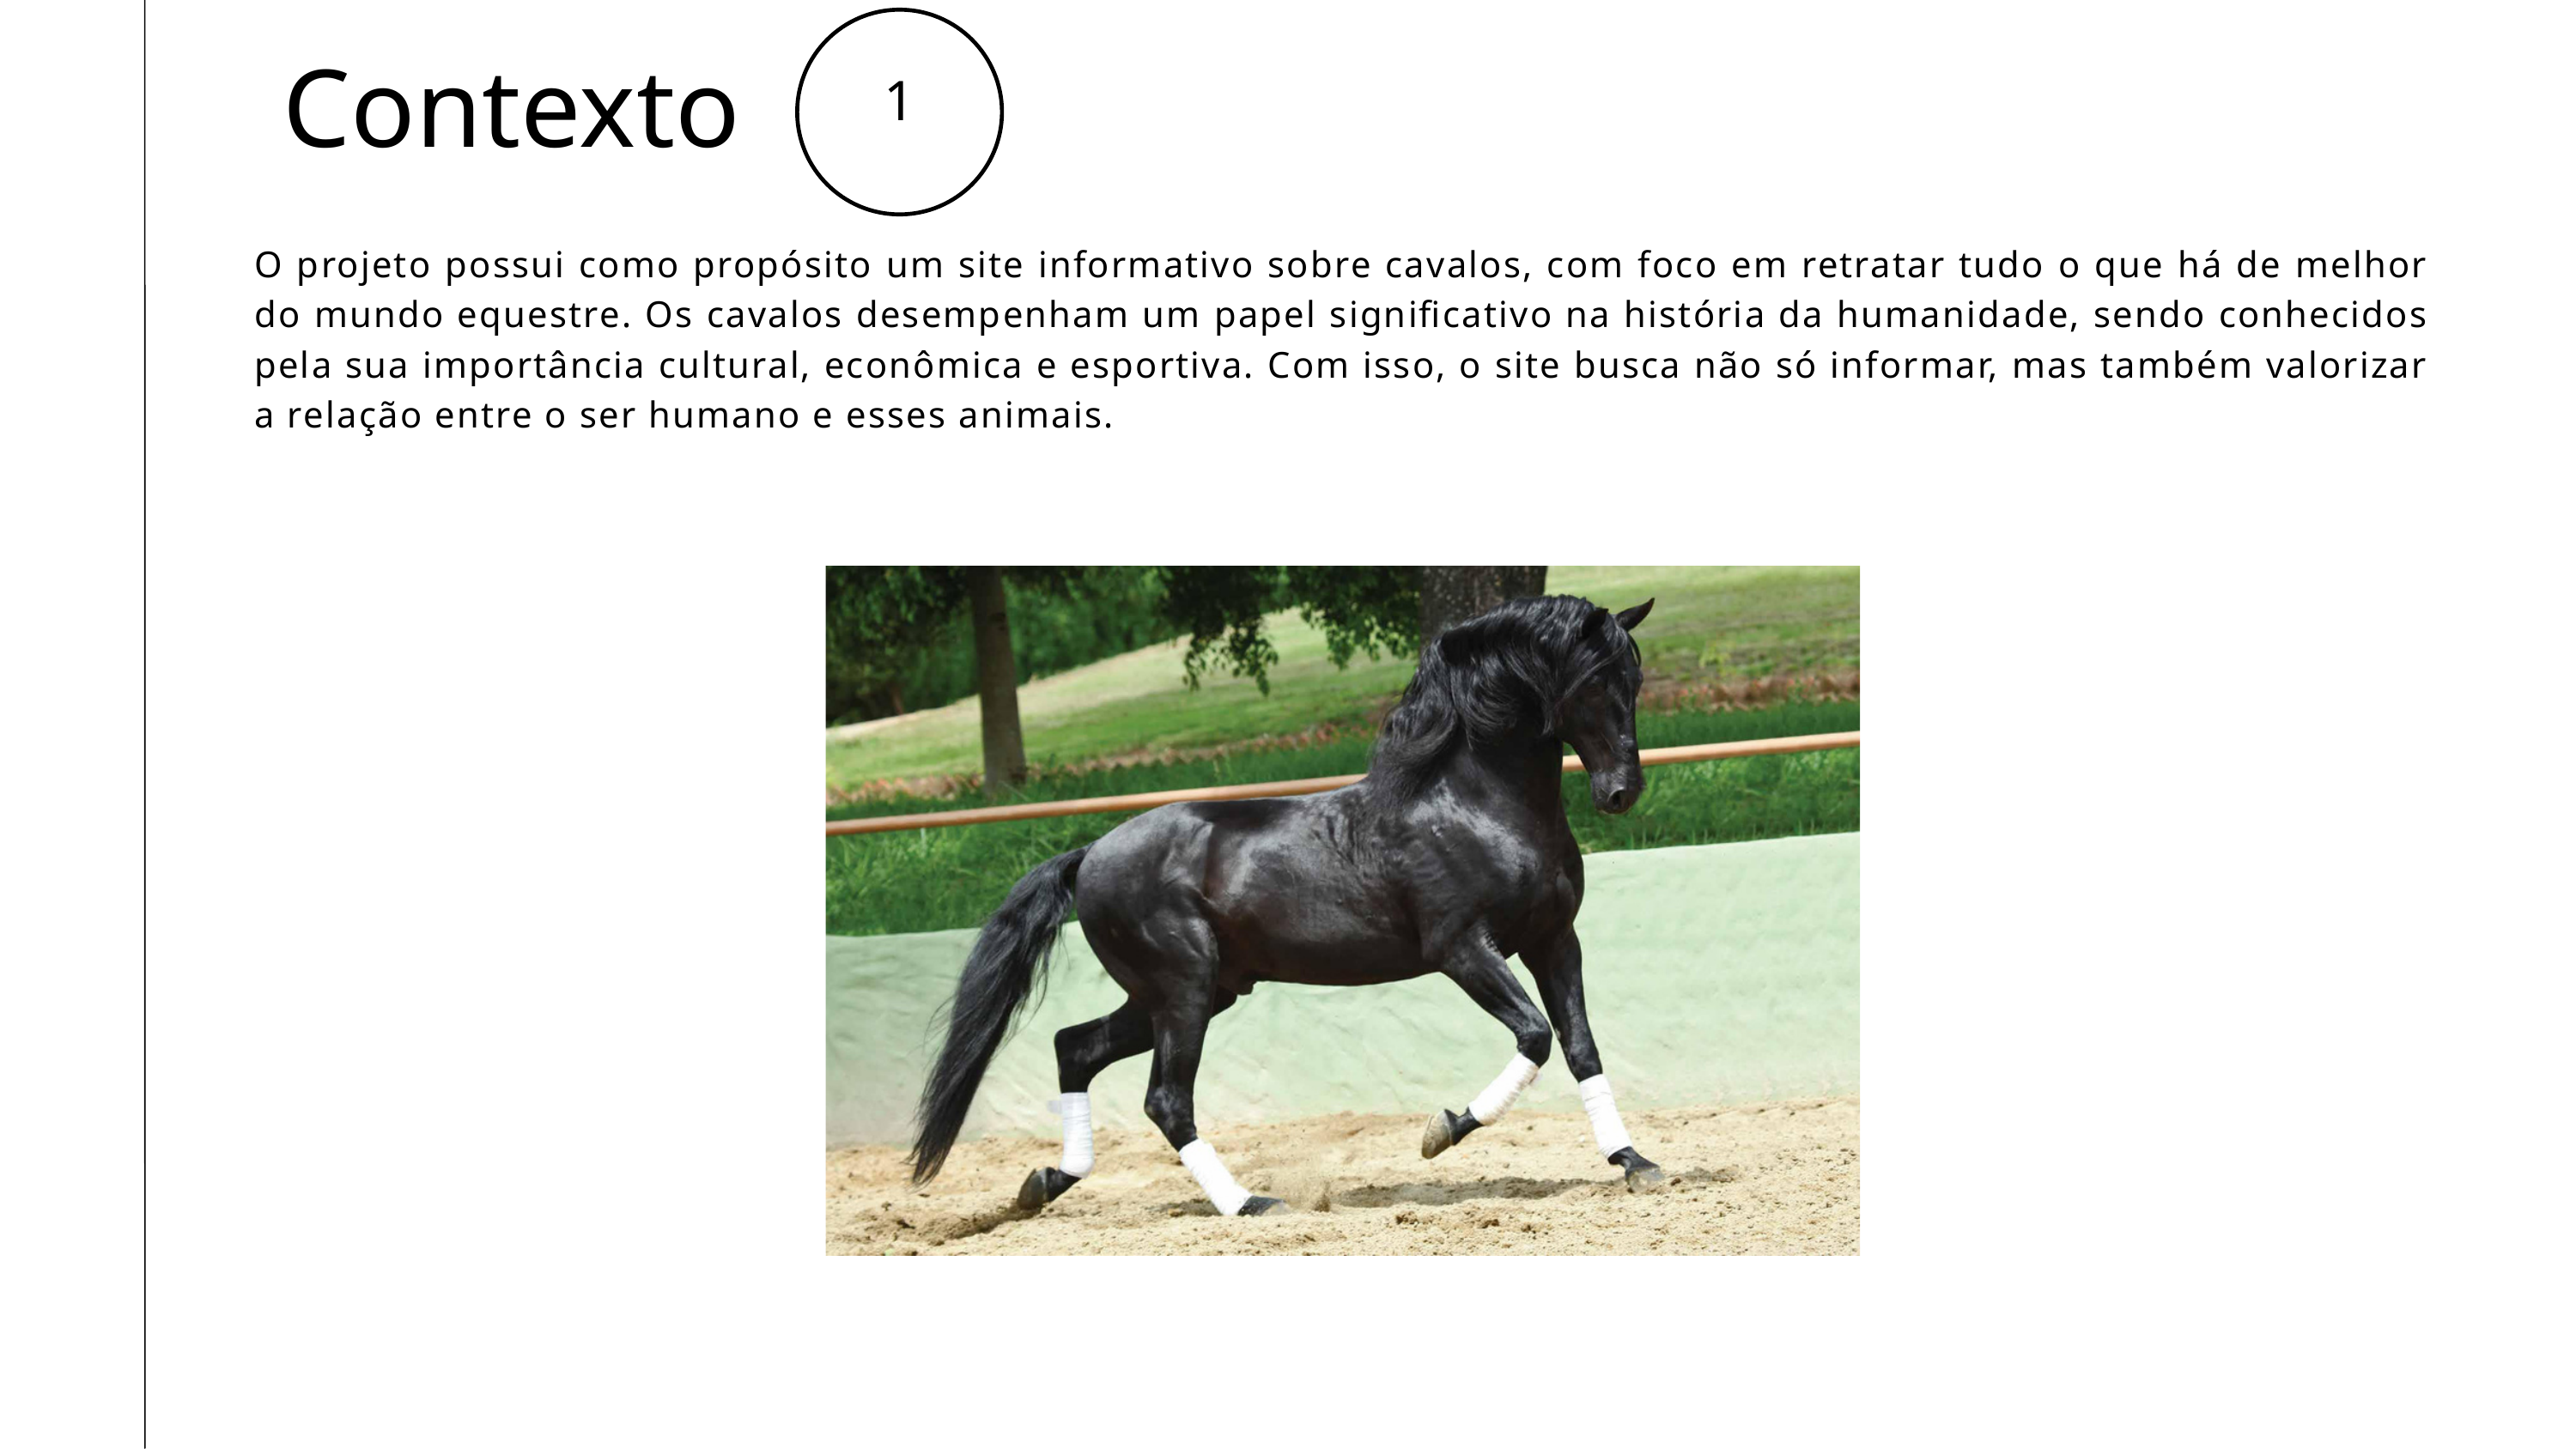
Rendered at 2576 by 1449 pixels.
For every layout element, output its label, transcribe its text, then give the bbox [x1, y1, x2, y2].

text_box Contexto [283, 33, 793, 169]
text_box [825, 566, 1861, 1257]
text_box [797, 9, 1003, 215]
text_box O projeto possui como propósito um site informativo sobre cavalos, com foco em retratar tudo o que há de melhor do mundo equestre. Os cavalos desempenham um papel significativo na história da humanidade, sendo conhecidos pela sua importância cultural, econômica e esportiva. Com isso, o site busca não só informar, mas também valorizar a relação entre o ser humano e esses animais. [254, 234, 2432, 435]
